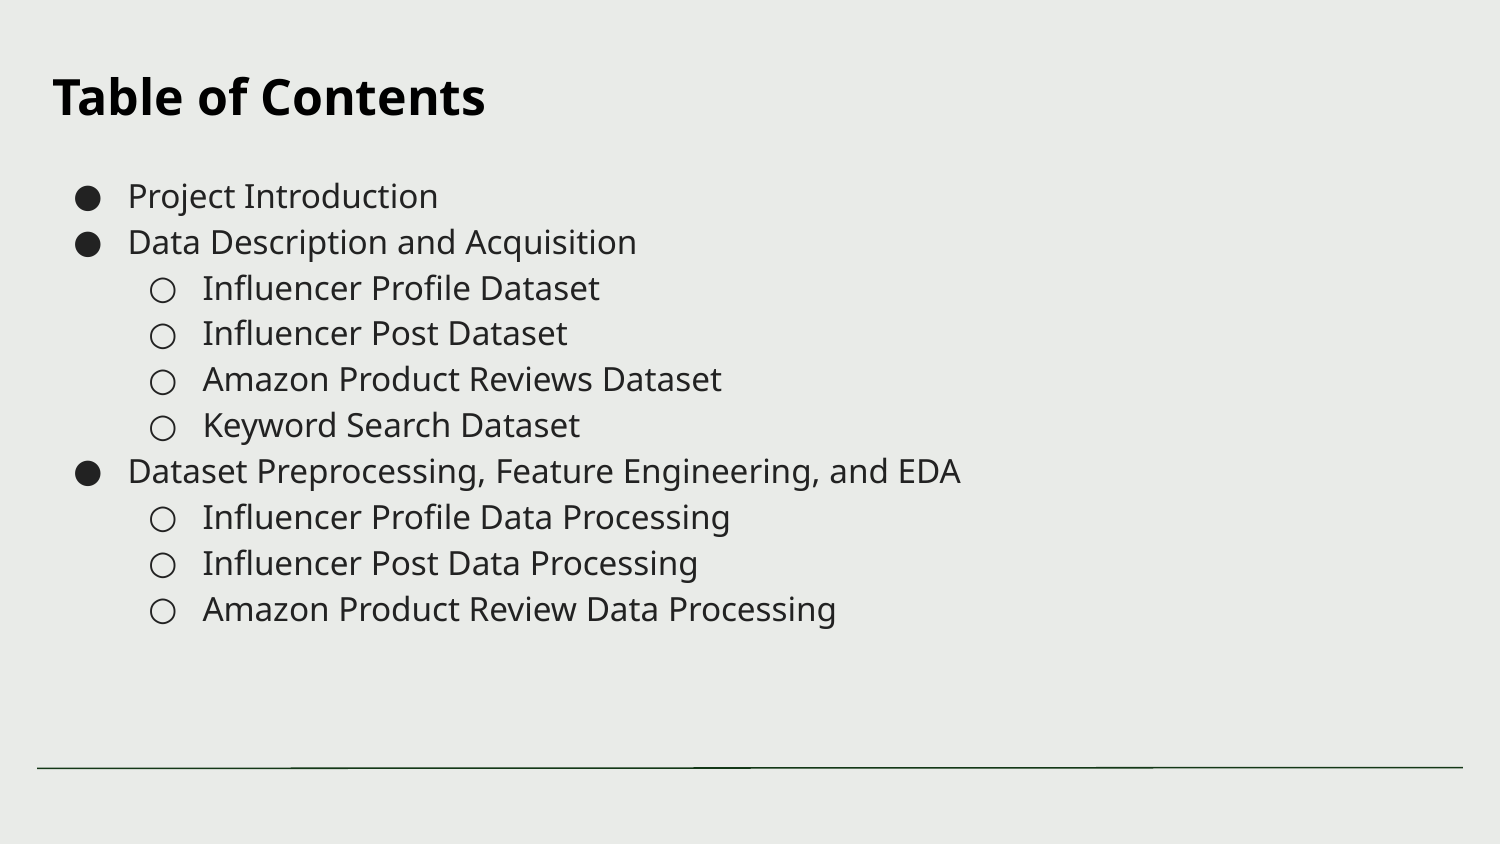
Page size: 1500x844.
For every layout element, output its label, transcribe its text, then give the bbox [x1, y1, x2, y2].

list Project Introduction Data Description and Acquisition Influencer Profile Dataset Influencer Post Dataset Amazon Product Reviews Dataset Keyword Search Dataset Dataset Preprocessing, Feature Engineering, and EDA Influencer Profile Data Processing Influencer Post Data Processing Amazon Product Review Data Processing [37, 153, 1446, 690]
title Table of Contents [37, 37, 1060, 141]
